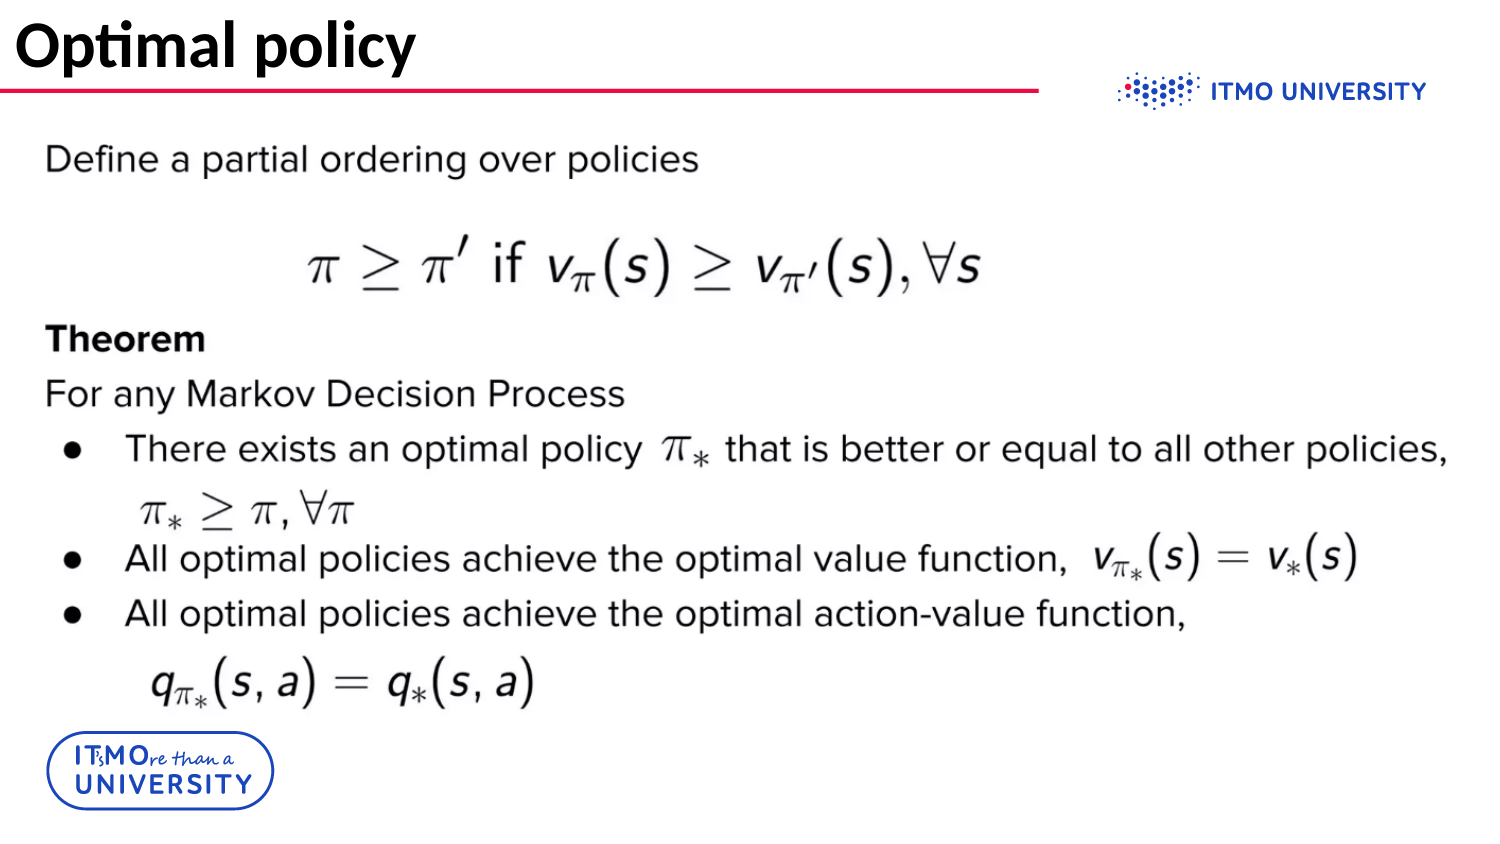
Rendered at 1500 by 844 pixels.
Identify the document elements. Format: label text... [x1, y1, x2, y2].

title Optimal policy [0, 0, 1423, 102]
picture [0, 0, 1500, 844]
